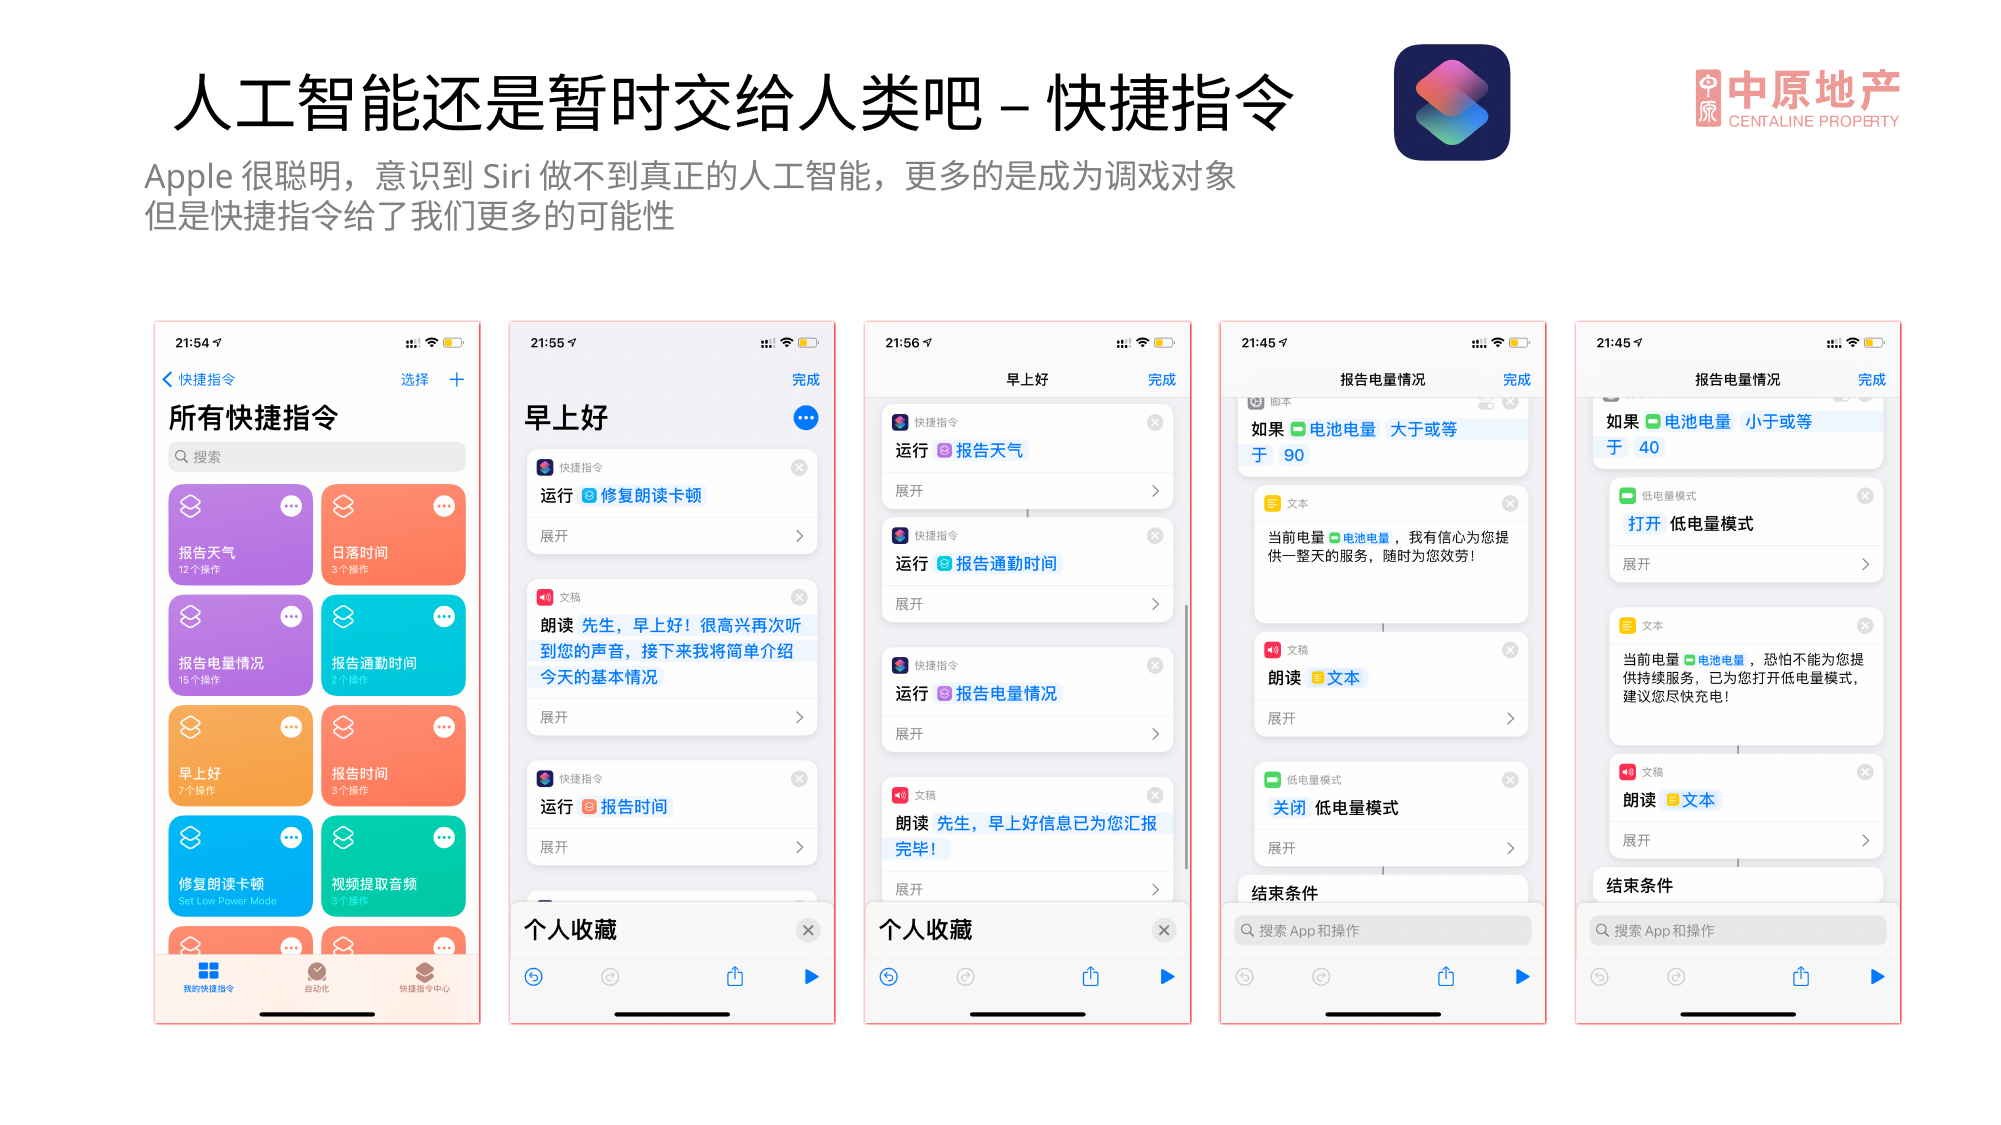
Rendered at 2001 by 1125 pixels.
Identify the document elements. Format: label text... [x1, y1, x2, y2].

text_box Apple很聪明，意识到Siri做不到真正的人工智能，更多的是成为调戏对象 但是快捷指令给了我们更多的可能性 [129, 147, 1253, 243]
text_box 人工智能还是暂时交给人类吧 – 快捷指令 [157, 56, 1311, 147]
picture [1220, 322, 1545, 1023]
text_box [1695, 68, 1900, 128]
picture [1576, 322, 1900, 1023]
picture [510, 322, 834, 1023]
picture [865, 322, 1190, 1023]
picture [155, 322, 479, 1023]
picture [1392, 42, 1512, 162]
